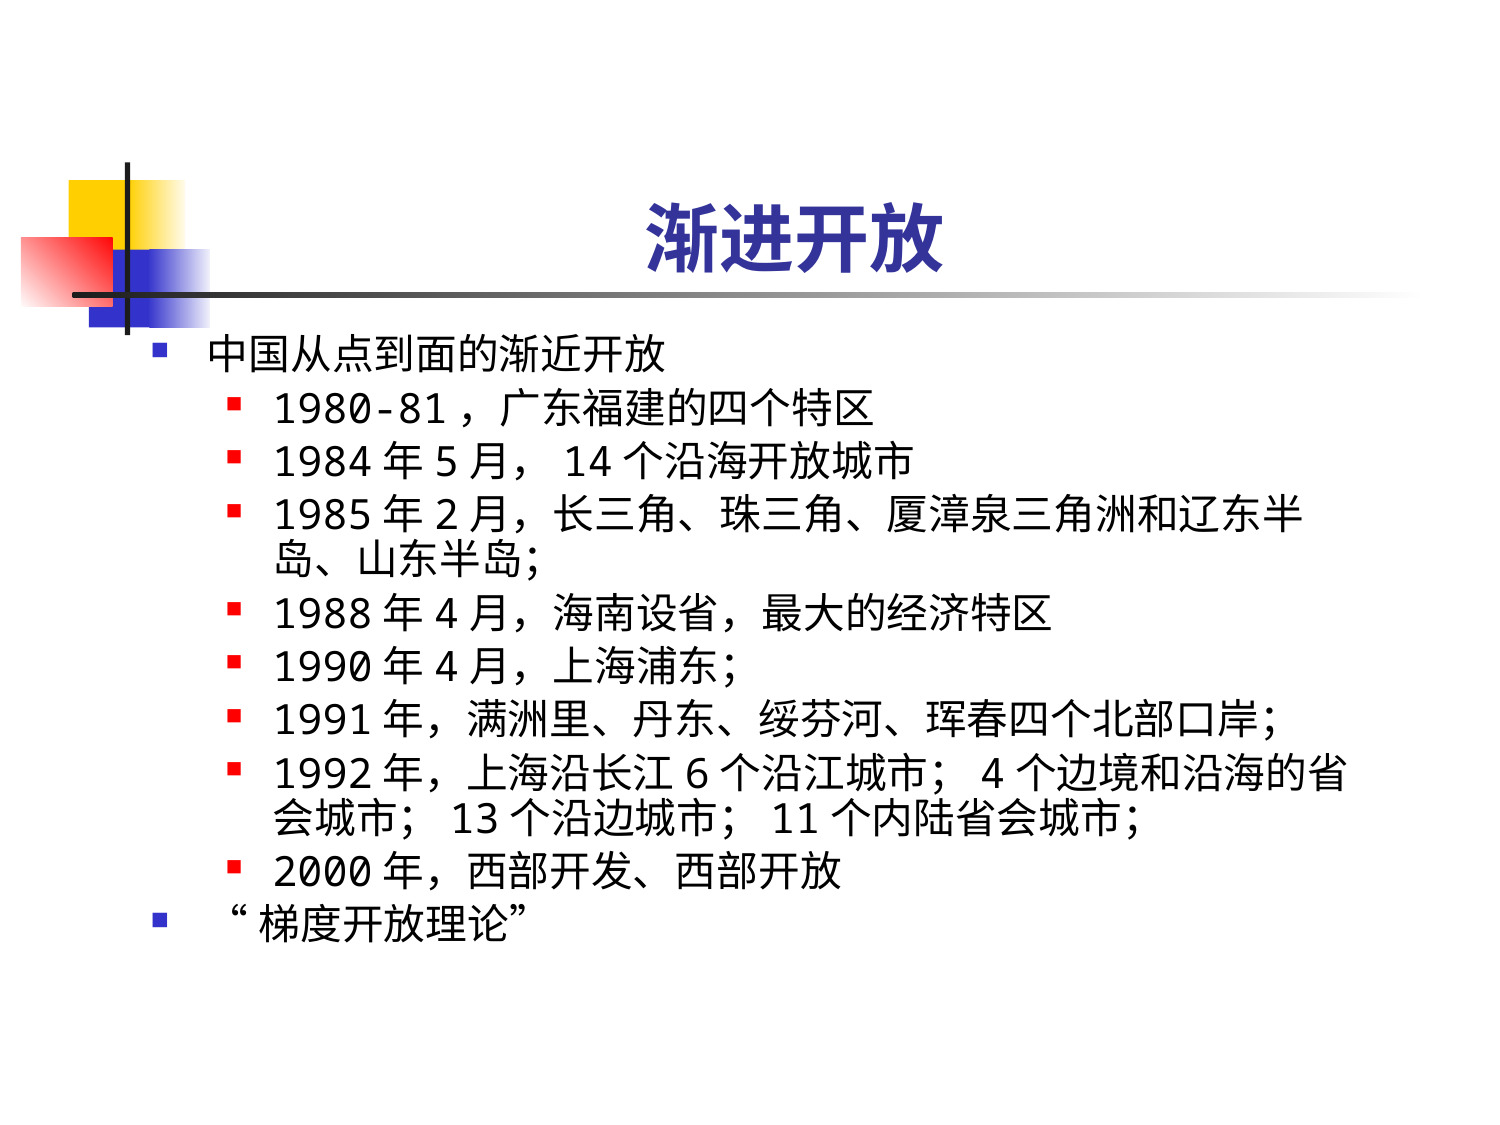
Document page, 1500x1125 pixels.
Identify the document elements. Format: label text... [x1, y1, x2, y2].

title 渐进开放 [188, 101, 1400, 289]
list 中国从点到面的渐近开放 1980-81，广东福建的四个特区 1984年5月，14个沿海开放城市 1985年2月，长三角、珠三角、厦漳泉三角洲和辽东半岛、山东半岛； 1988年4月，海南设省，最大的经济特区 1990年4月，上海浦东； 1991年，满洲里、丹东、绥芬河、珲春四个北部口岸； 1992年，上海沿长江6个沿江城市；4个边境和沿海的省会城市；13个沿边城市；11个内陆省会城市； 2000年，西部开发、西部开放 “梯度开放理论” [135, 326, 1400, 1090]
